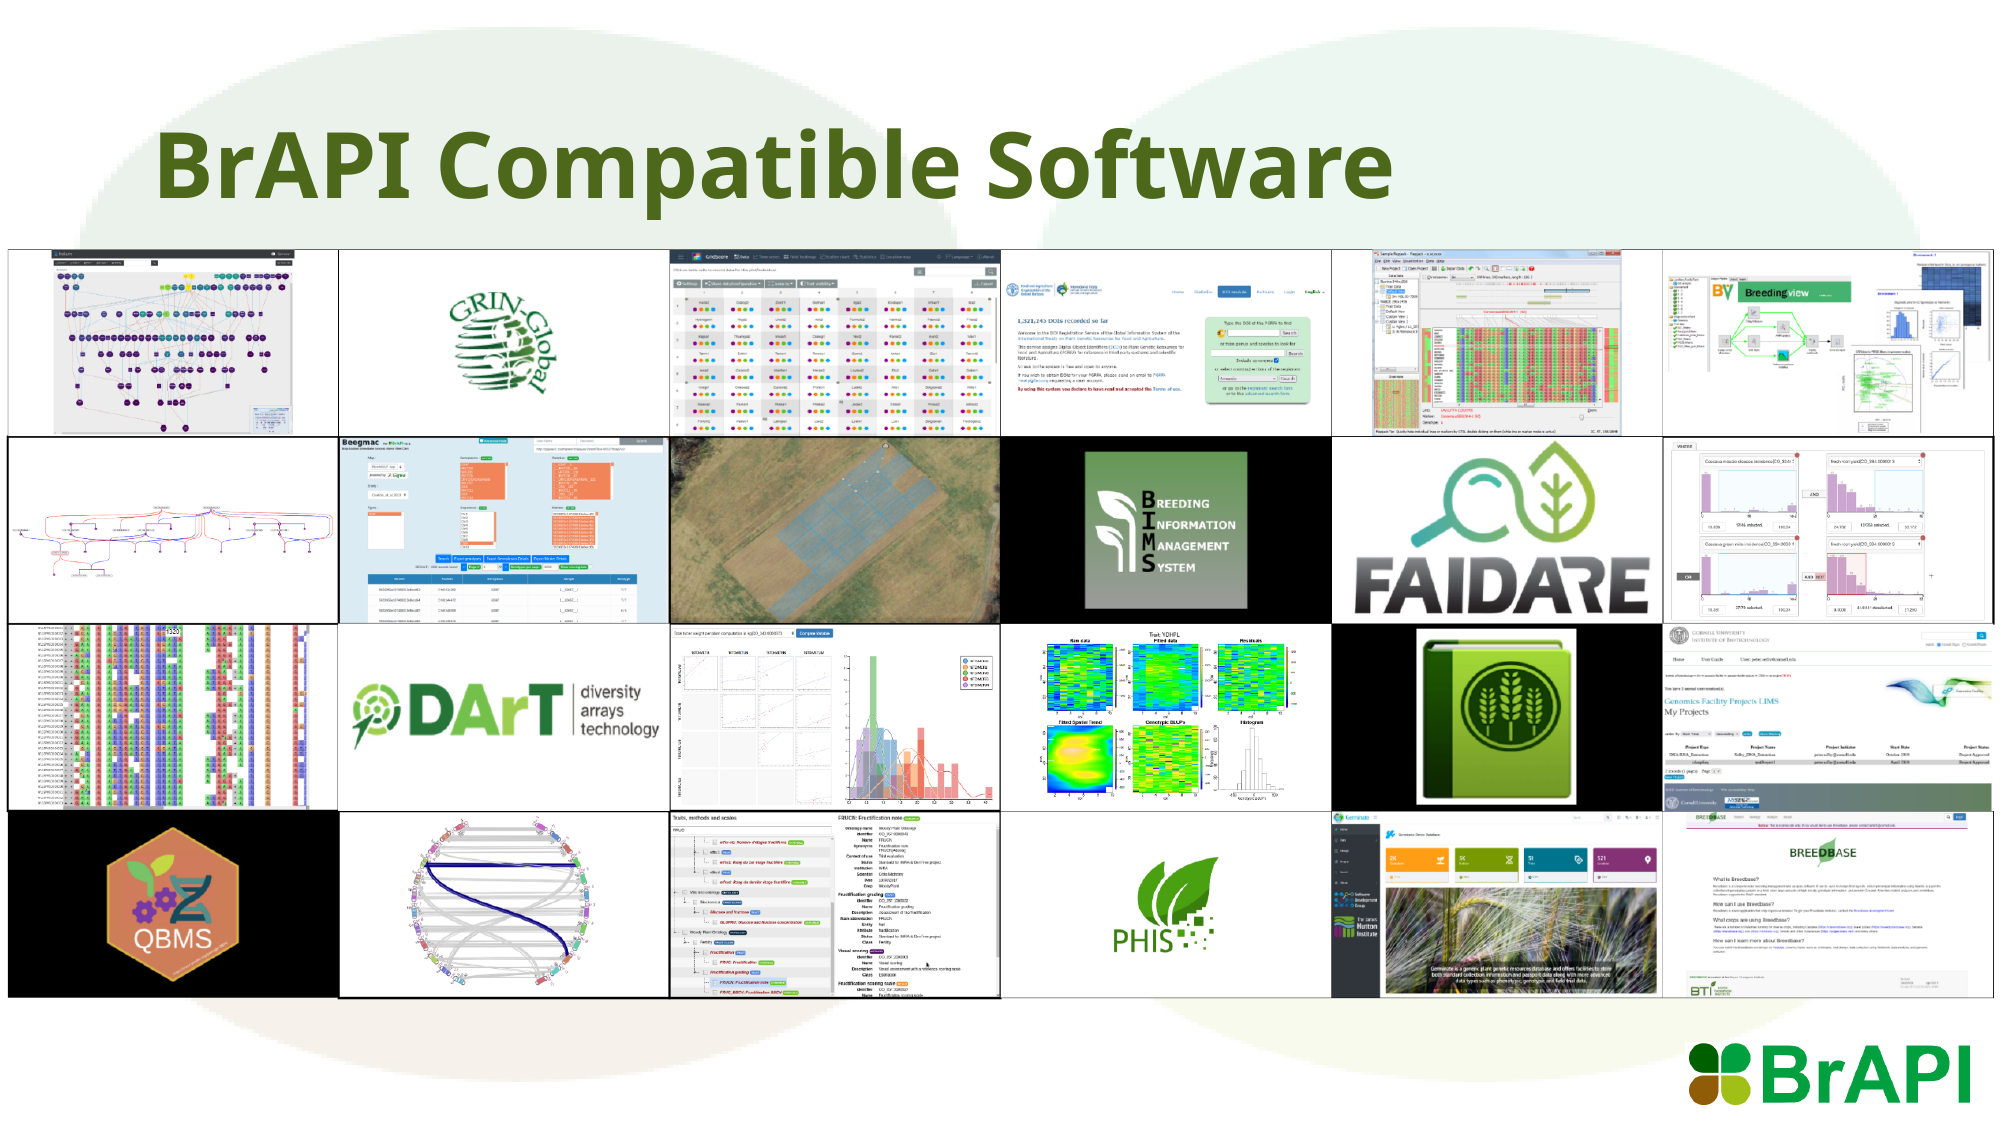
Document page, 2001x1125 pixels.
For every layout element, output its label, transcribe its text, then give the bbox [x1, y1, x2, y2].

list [1, 244, 1999, 1004]
picture [1685, 1042, 1974, 1106]
title BrAPI Compatible Software [137, 59, 1863, 244]
